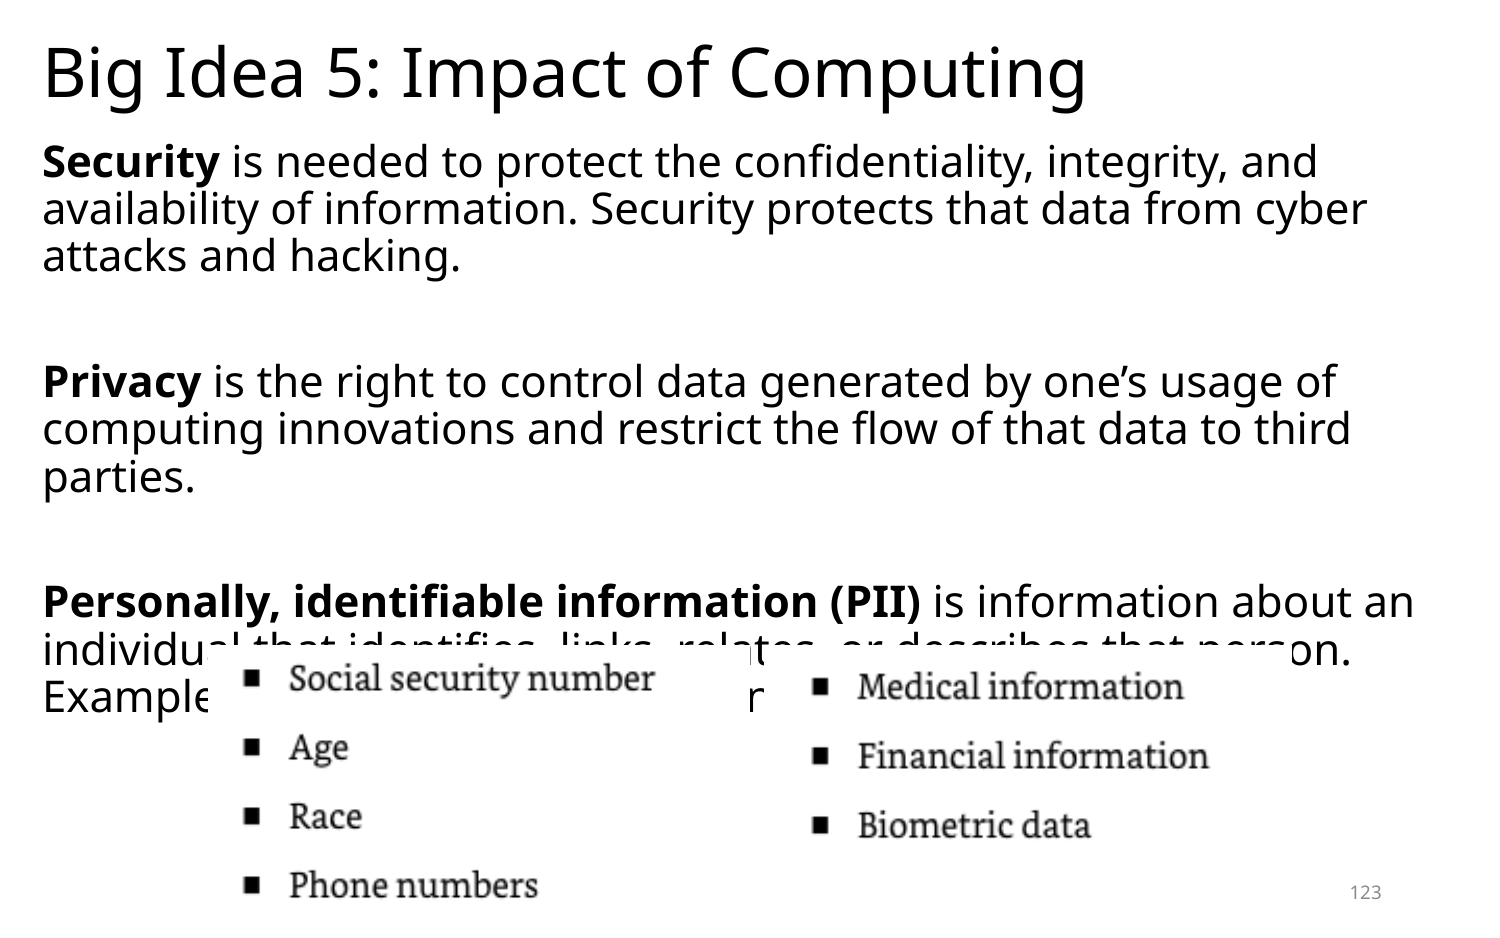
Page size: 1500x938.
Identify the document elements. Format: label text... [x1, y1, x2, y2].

title Big Idea 5: Impact of Computing [26, 18, 1321, 132]
picture [208, 645, 750, 919]
picture [764, 645, 1292, 855]
slide_number 123 [1059, 868, 1397, 919]
list ﻿Security is needed to protect the confidentiality, integrity, and availability of information. Security protects that data from cyber attacks and hacking. Privacy is the right to control data generated by one’s usage of computing innovations and restrict the flow of that data to third parties. ﻿Personally, identifiable information (PII) is information about an individual that identifies, links, relates, or describes that person. Examples of PII include the following: [26, 132, 1473, 919]
